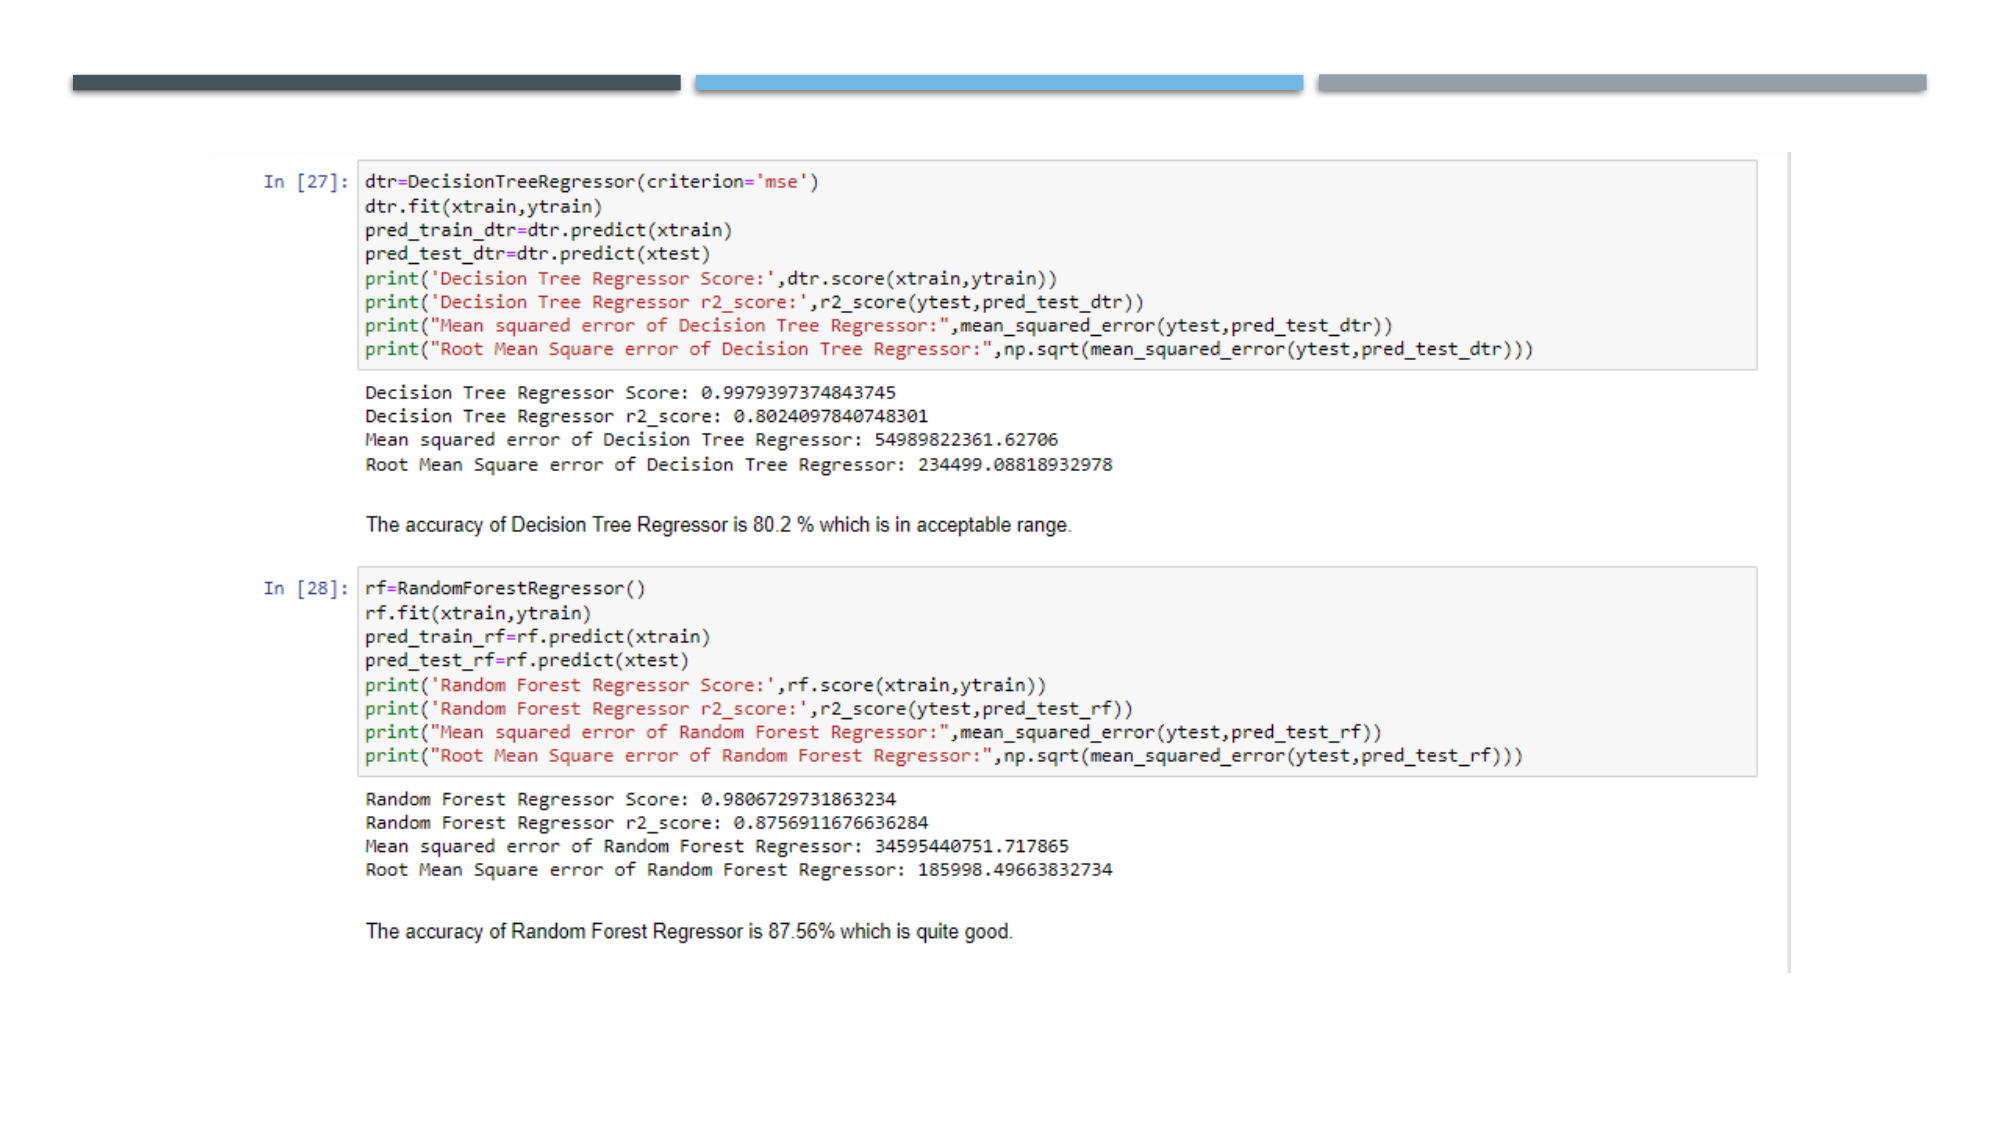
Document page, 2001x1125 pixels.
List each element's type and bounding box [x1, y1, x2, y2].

picture [208, 151, 1792, 974]
